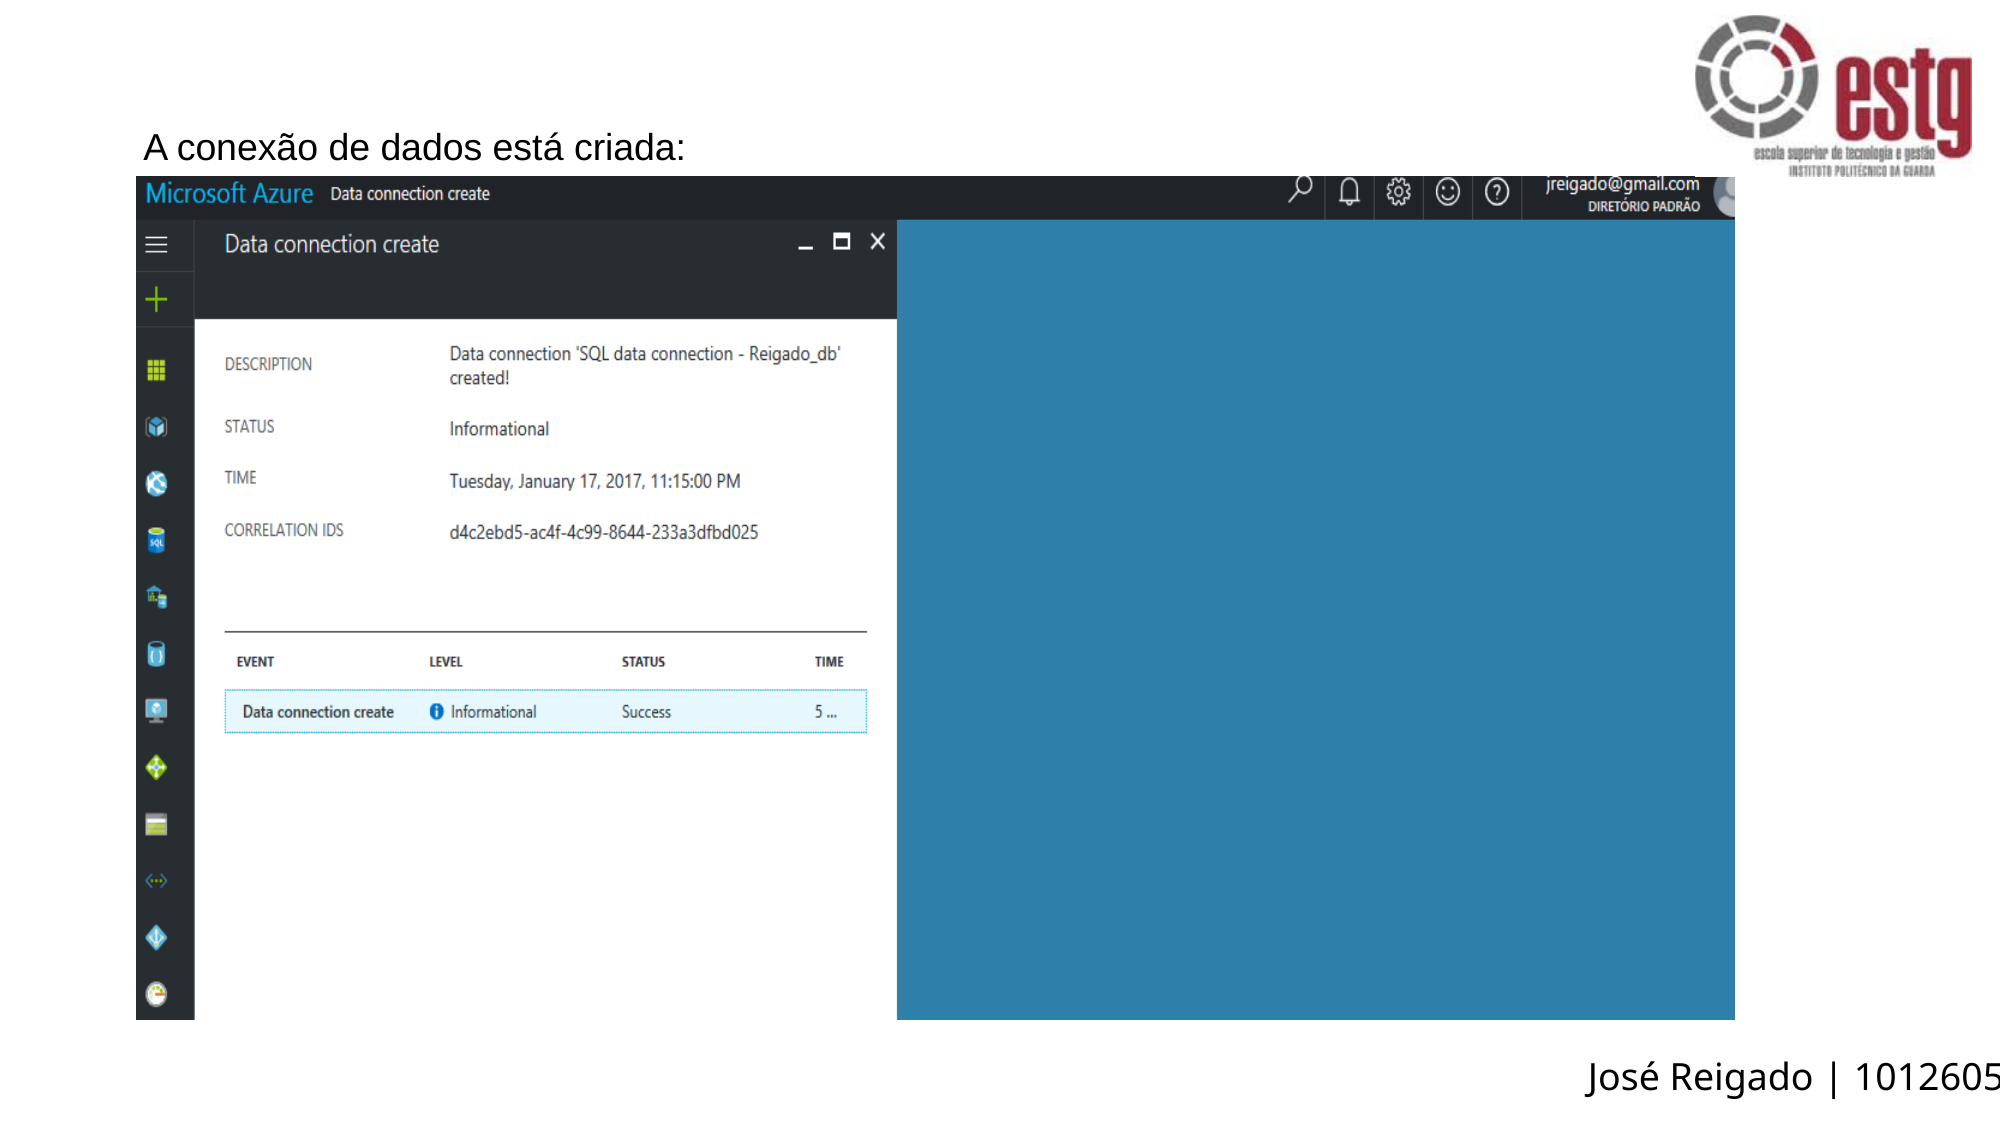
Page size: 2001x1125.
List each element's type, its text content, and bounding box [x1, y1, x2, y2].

text_box A conexão de dados está criada: [128, 115, 702, 176]
text_box José Reigado | 1012605 [1573, 1045, 2000, 1106]
picture [1695, 15, 1972, 177]
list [136, 176, 1735, 1020]
